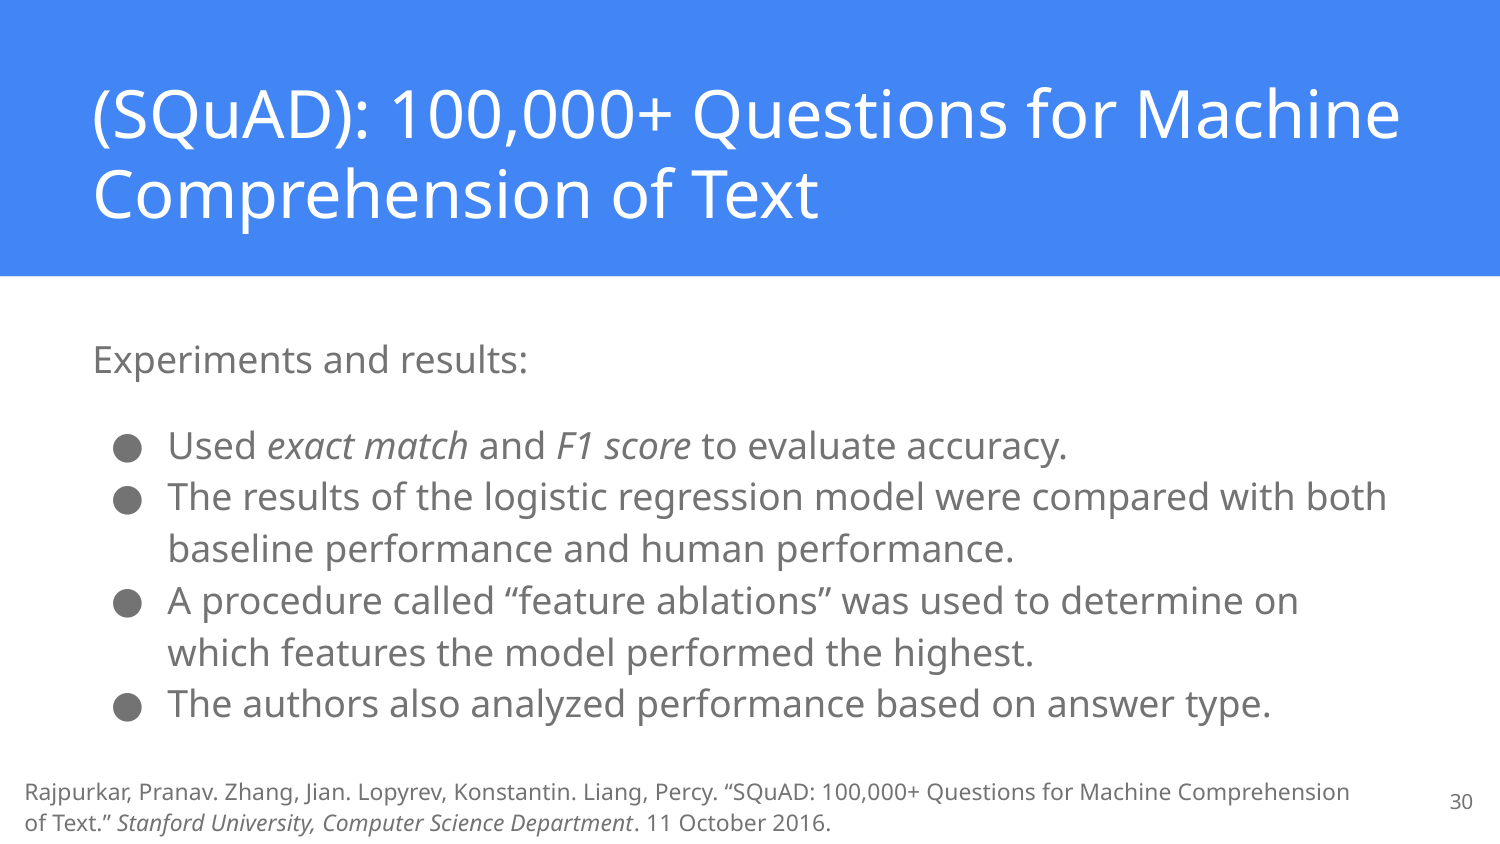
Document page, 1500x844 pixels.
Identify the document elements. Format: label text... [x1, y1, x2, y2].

title (SQuAD): 100,000+ Questions for Machine Comprehension of Text [77, 121, 1427, 248]
list Rajpurkar, Pranav. Zhang, Jian. Lopyrev, Konstantin. Liang, Percy. “SQuAD: 100,000+ Questions for Machine Comprehension of Text.” Stanford University, Computer Science Department. 11 October 2016. [9, 757, 1385, 832]
list Experiments and results: Used exact match and F1 score to evaluate accuracy. The results of the logistic regression model were compared with both baseline performance and human performance. A procedure called “feature ablations” was used to determine on which features the model performed the highest. The authors also analyzed performance based on answer type. [77, 314, 1427, 760]
slide_number ‹#› [1398, 770, 1489, 835]
